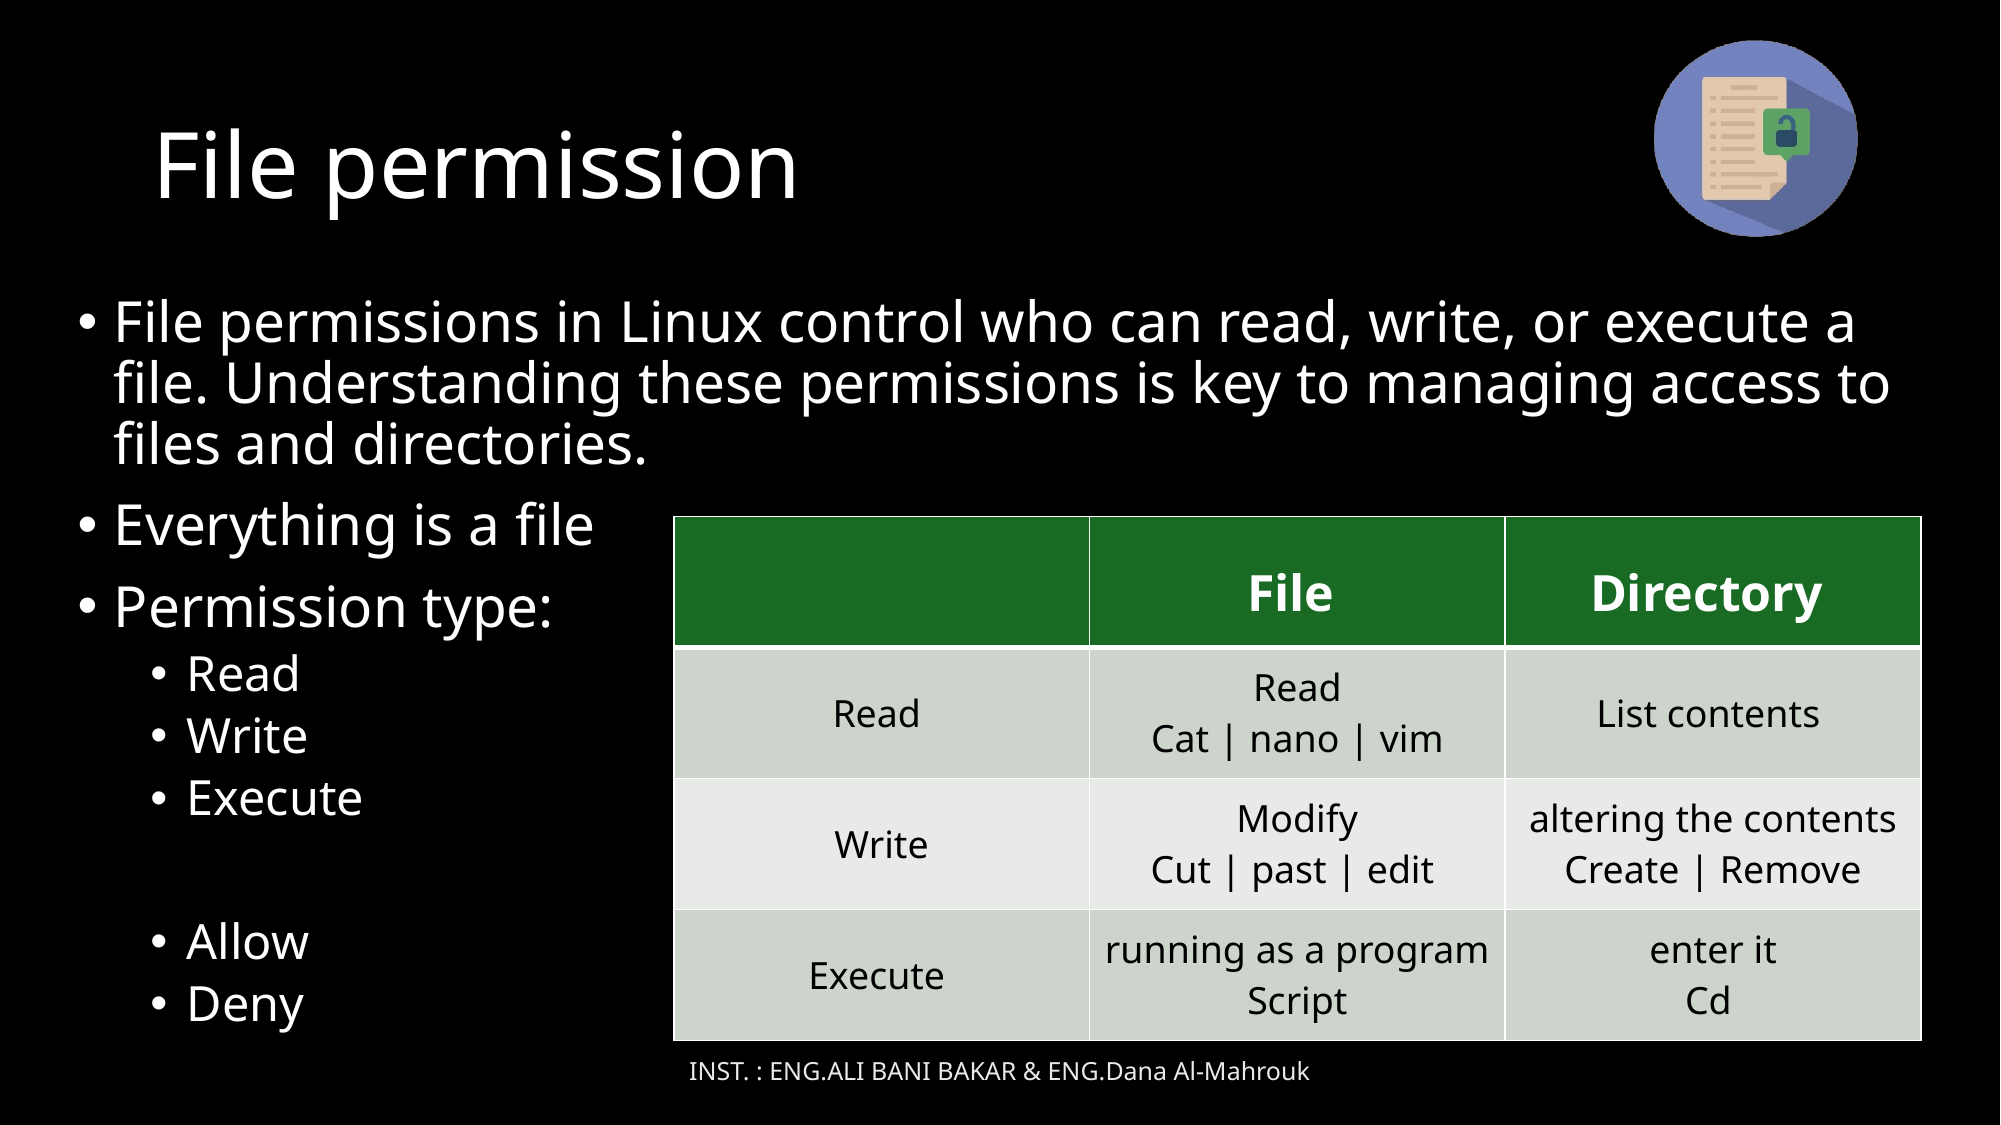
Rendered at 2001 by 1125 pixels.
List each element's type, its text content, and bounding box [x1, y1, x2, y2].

table_header [675, 517, 1089, 645]
table_cell running as a program Script [1090, 910, 1504, 1040]
table_cell Execute [675, 910, 1089, 1040]
table_cell List contents [1506, 650, 1920, 778]
table_cell Read Cat | nano | vim [1090, 650, 1504, 778]
table_cell enter it Cd [1506, 910, 1920, 1040]
table_cell Read [675, 650, 1089, 778]
list File permissions in Linux control who can read, write, or execute a file. Understanding these permissions is key to managing access to files and directories. Everything is a file Permission type: Read Write Execute Allow Deny [62, 286, 1922, 1041]
picture [1645, 37, 1863, 244]
title File permission [137, 59, 1863, 278]
table_cell Write [675, 779, 1089, 909]
table_header File [1090, 517, 1504, 645]
footer INST. : ENG.ALI BANI BAKAR & ENG.Dana Al-Mahrouk [662, 1042, 1338, 1103]
table_header Directory [1506, 517, 1920, 645]
table_cell Modify Cut | past | edit [1090, 779, 1504, 909]
table_cell altering the contents Create | Remove [1506, 779, 1920, 909]
